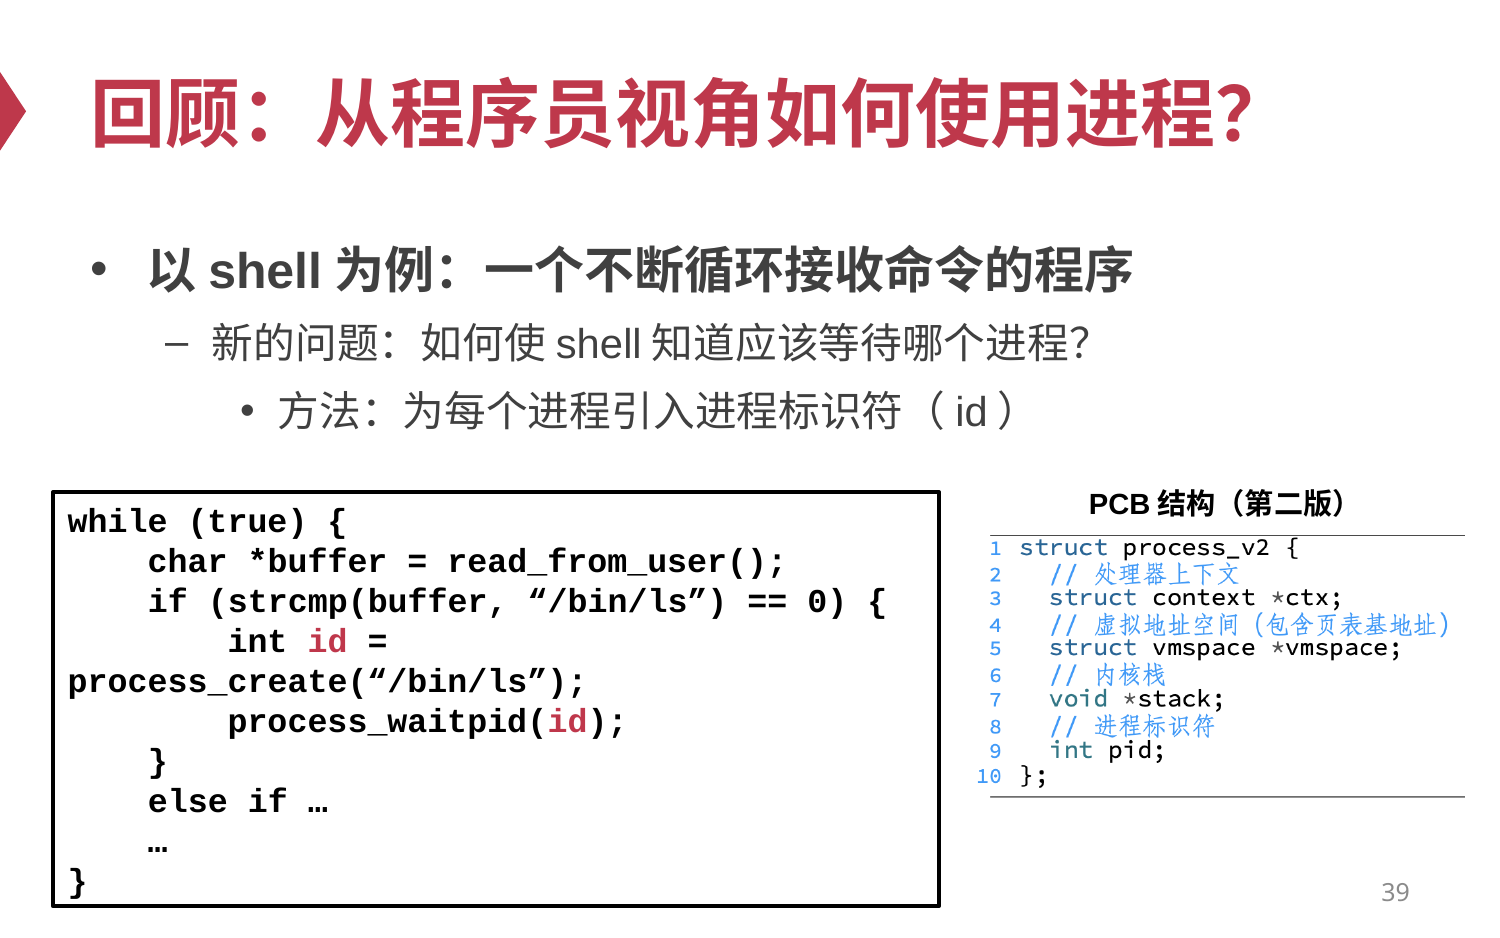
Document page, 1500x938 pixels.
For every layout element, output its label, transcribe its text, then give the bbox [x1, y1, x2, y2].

title 回顾：从程序员视角如何使用进程？ [75, 37, 1425, 186]
list 以shell为例：一个不断循环接收命令的程序 新的问题：如何使shell知道应该等待哪个进程？ 方法：为每个进程引入进程标识符（id） [75, 218, 1425, 838]
text_box while (true) { char *buffer = read_from_user(); if (strcmp(buffer, “/bin/ls”) == 0) { int id = process_create(“/bin/ls”); process_waitpid(id); } else if … … } [53, 492, 939, 907]
text_box PCB结构（第二版） [1074, 477, 1377, 520]
slide_number 39 [1074, 868, 1425, 919]
picture [974, 522, 1465, 806]
